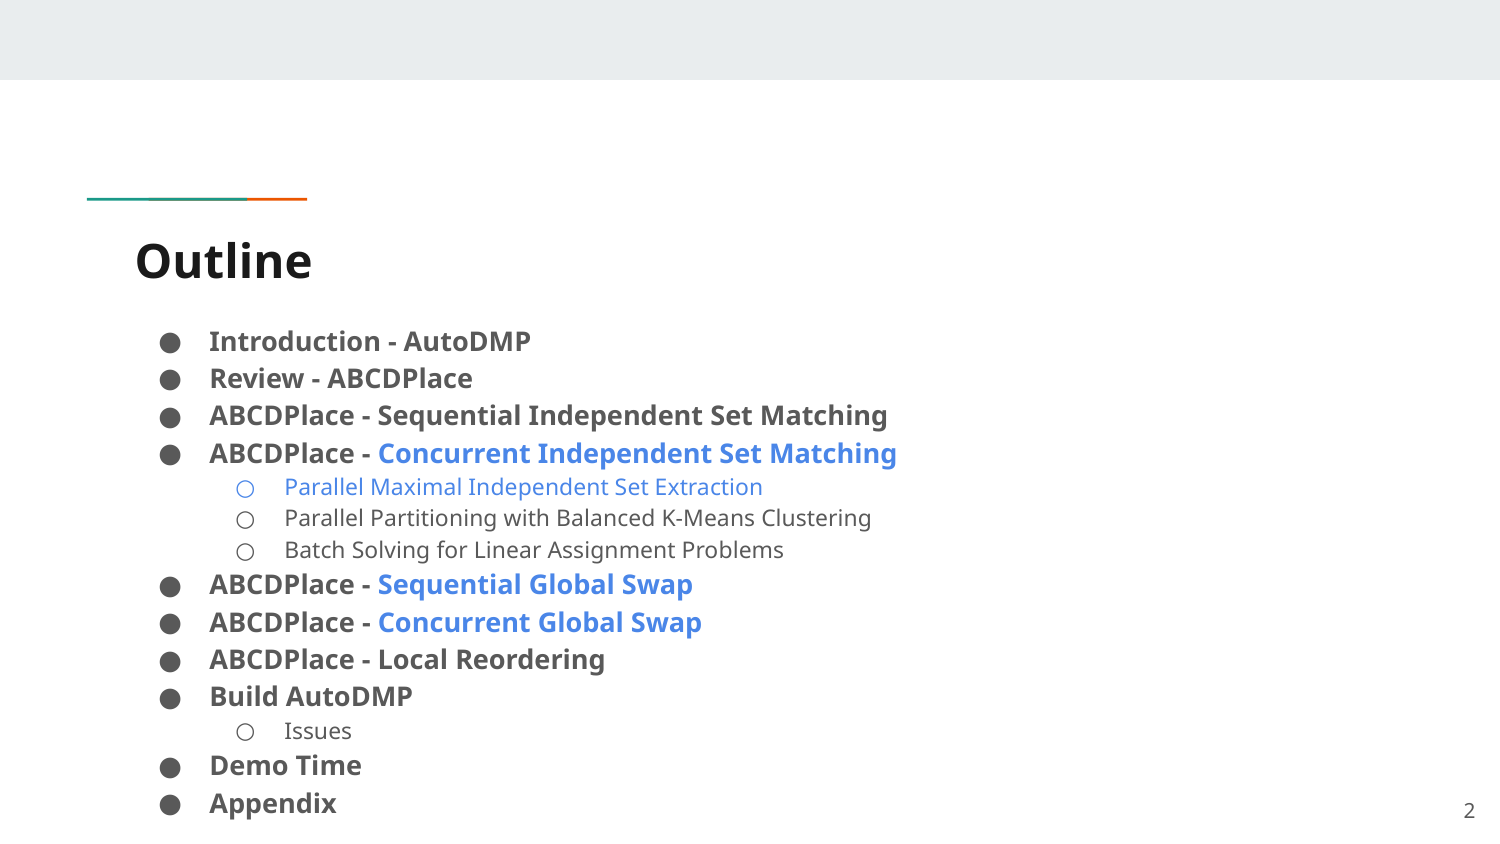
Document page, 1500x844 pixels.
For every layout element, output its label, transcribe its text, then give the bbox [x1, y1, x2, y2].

slide_number ‹#› [1400, 779, 1491, 844]
title Outline [119, 216, 1381, 304]
list Introduction - AutoDMP Review - ABCDPlace ABCDPlace - Sequential Independent Set Matching ABCDPlace - Concurrent Independent Set Matching Parallel Maximal Independent Set Extraction Parallel Partitioning with Balanced K-Means Clustering Batch Solving for Linear Assignment Problems ABCDPlace - Sequential Global Swap ABCDPlace - Concurrent Global Swap ABCDPlace - Local Reordering Build AutoDMP Issues Demo Time Appendix [119, 304, 1381, 676]
